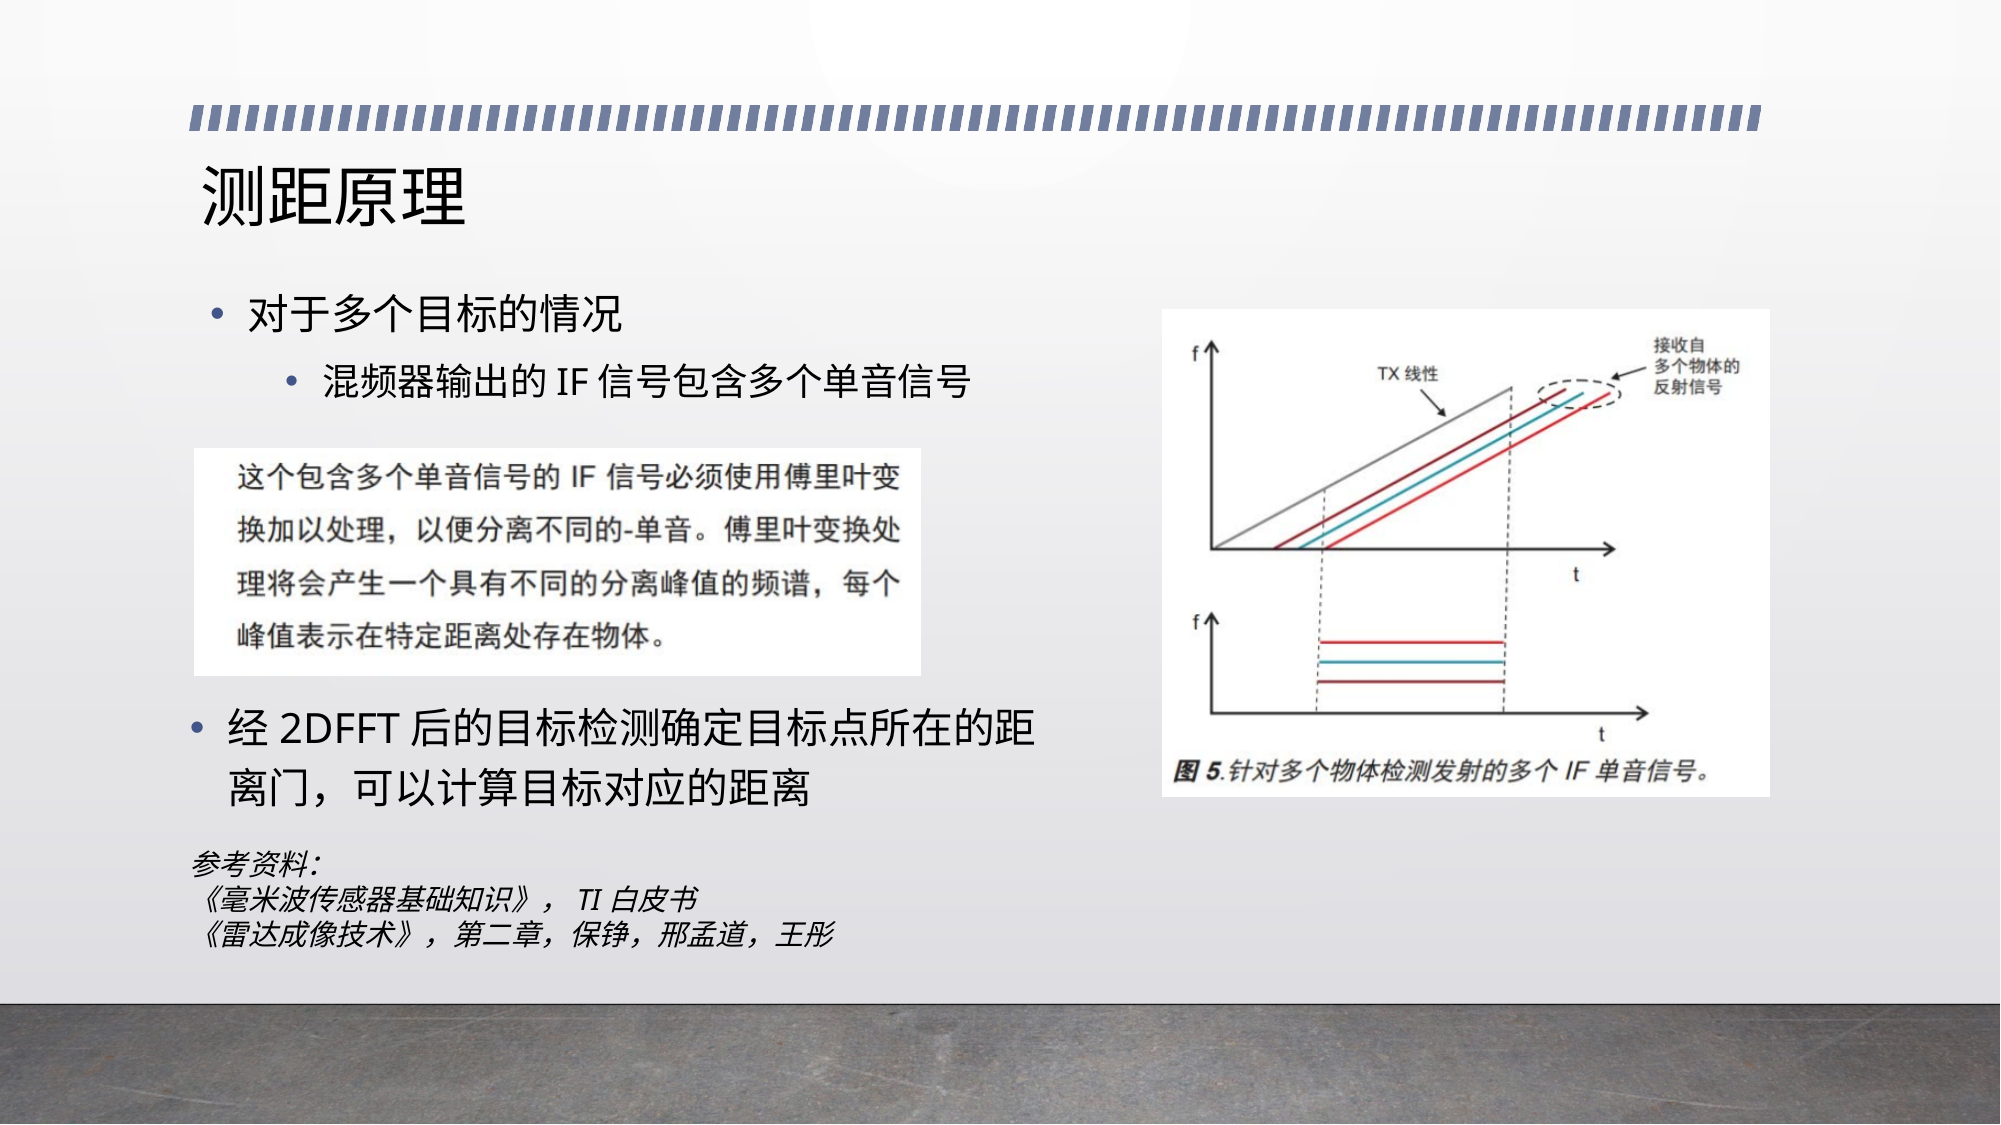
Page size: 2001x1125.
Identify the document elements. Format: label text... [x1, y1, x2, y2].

picture [194, 448, 922, 677]
picture [1162, 309, 1771, 797]
text_box 经2DFFT后的目标检测确定目标点所在的距离门，可以计算目标对应的距离 [174, 684, 1055, 838]
picture [0, 1004, 2000, 1124]
text_box 参考资料： 《毫米波传感器基础知识》，TI白皮书 《雷达成像技术》，第二章，保铮，邢孟道，王彤 [174, 838, 1932, 959]
title 测距原理 [185, 156, 1761, 246]
text_box 对于多个目标的情况 混频器输出的IF信号包含多个单音信号 [194, 270, 1075, 573]
